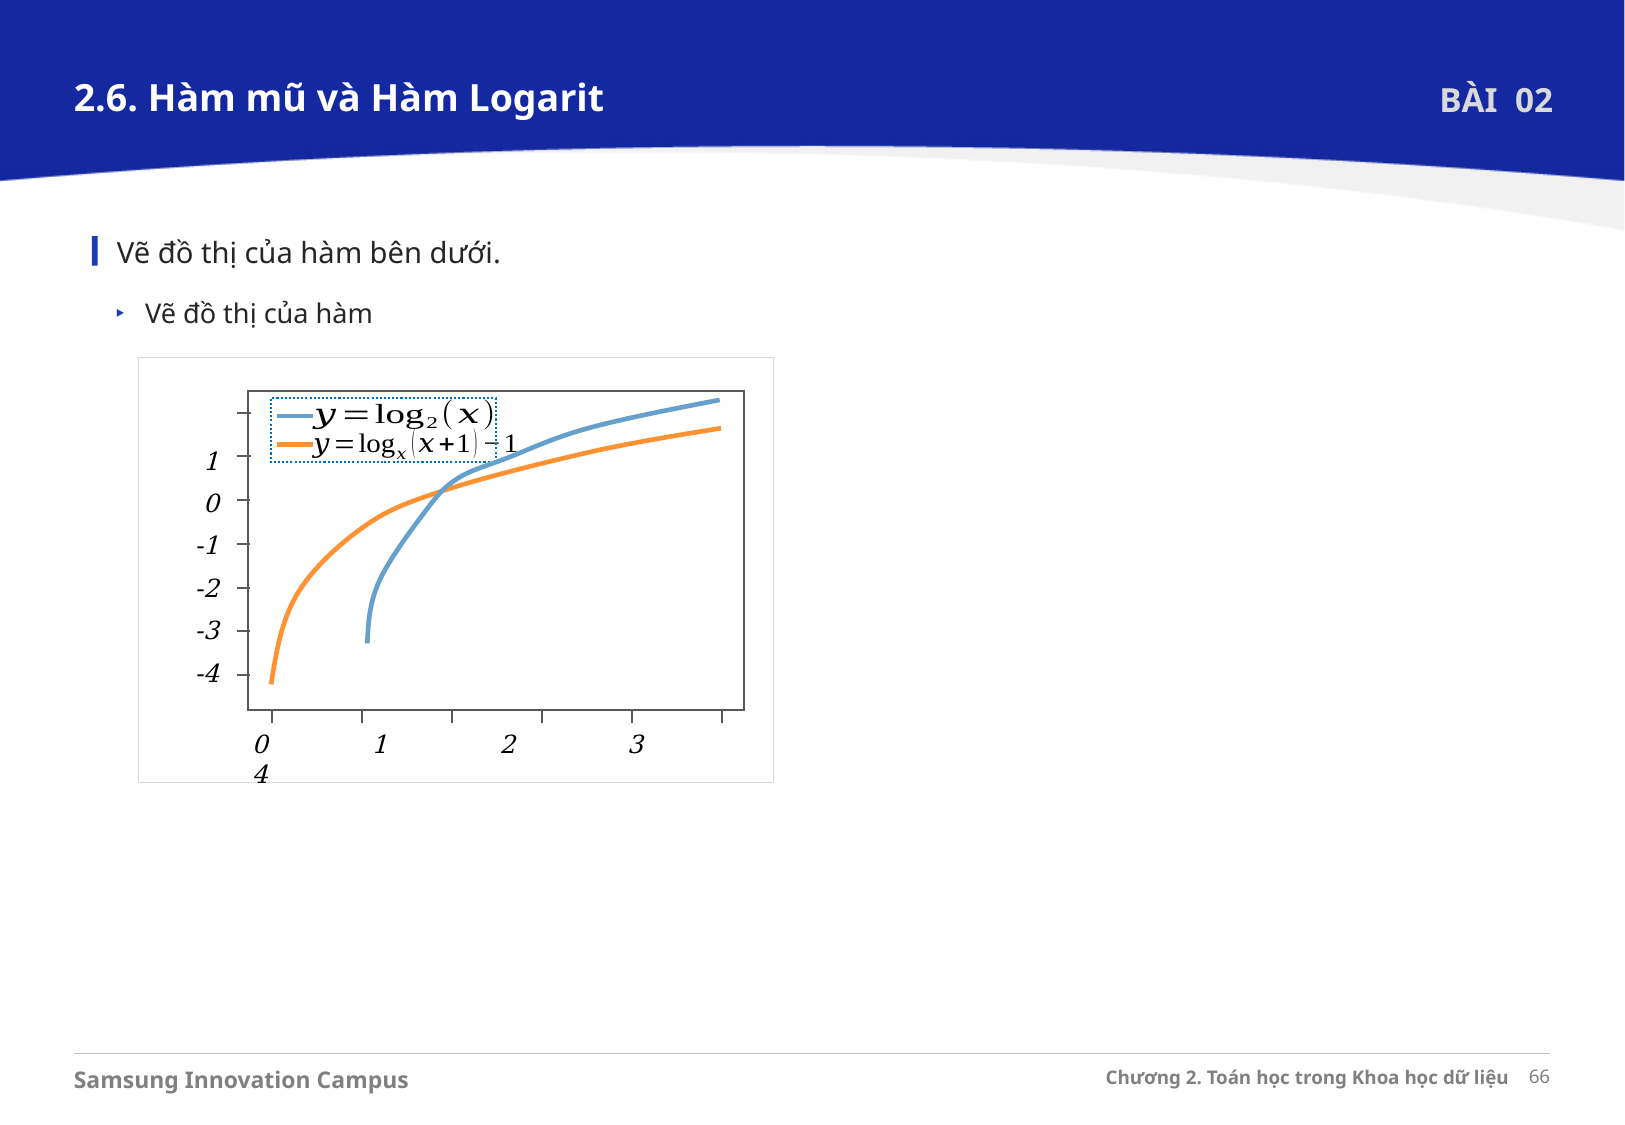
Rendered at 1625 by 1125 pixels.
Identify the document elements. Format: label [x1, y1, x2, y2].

text_box [91, 234, 1533, 270]
picture [0, 0, 1625, 1125]
text_box [138, 357, 774, 783]
text_box [73, 73, 1554, 120]
